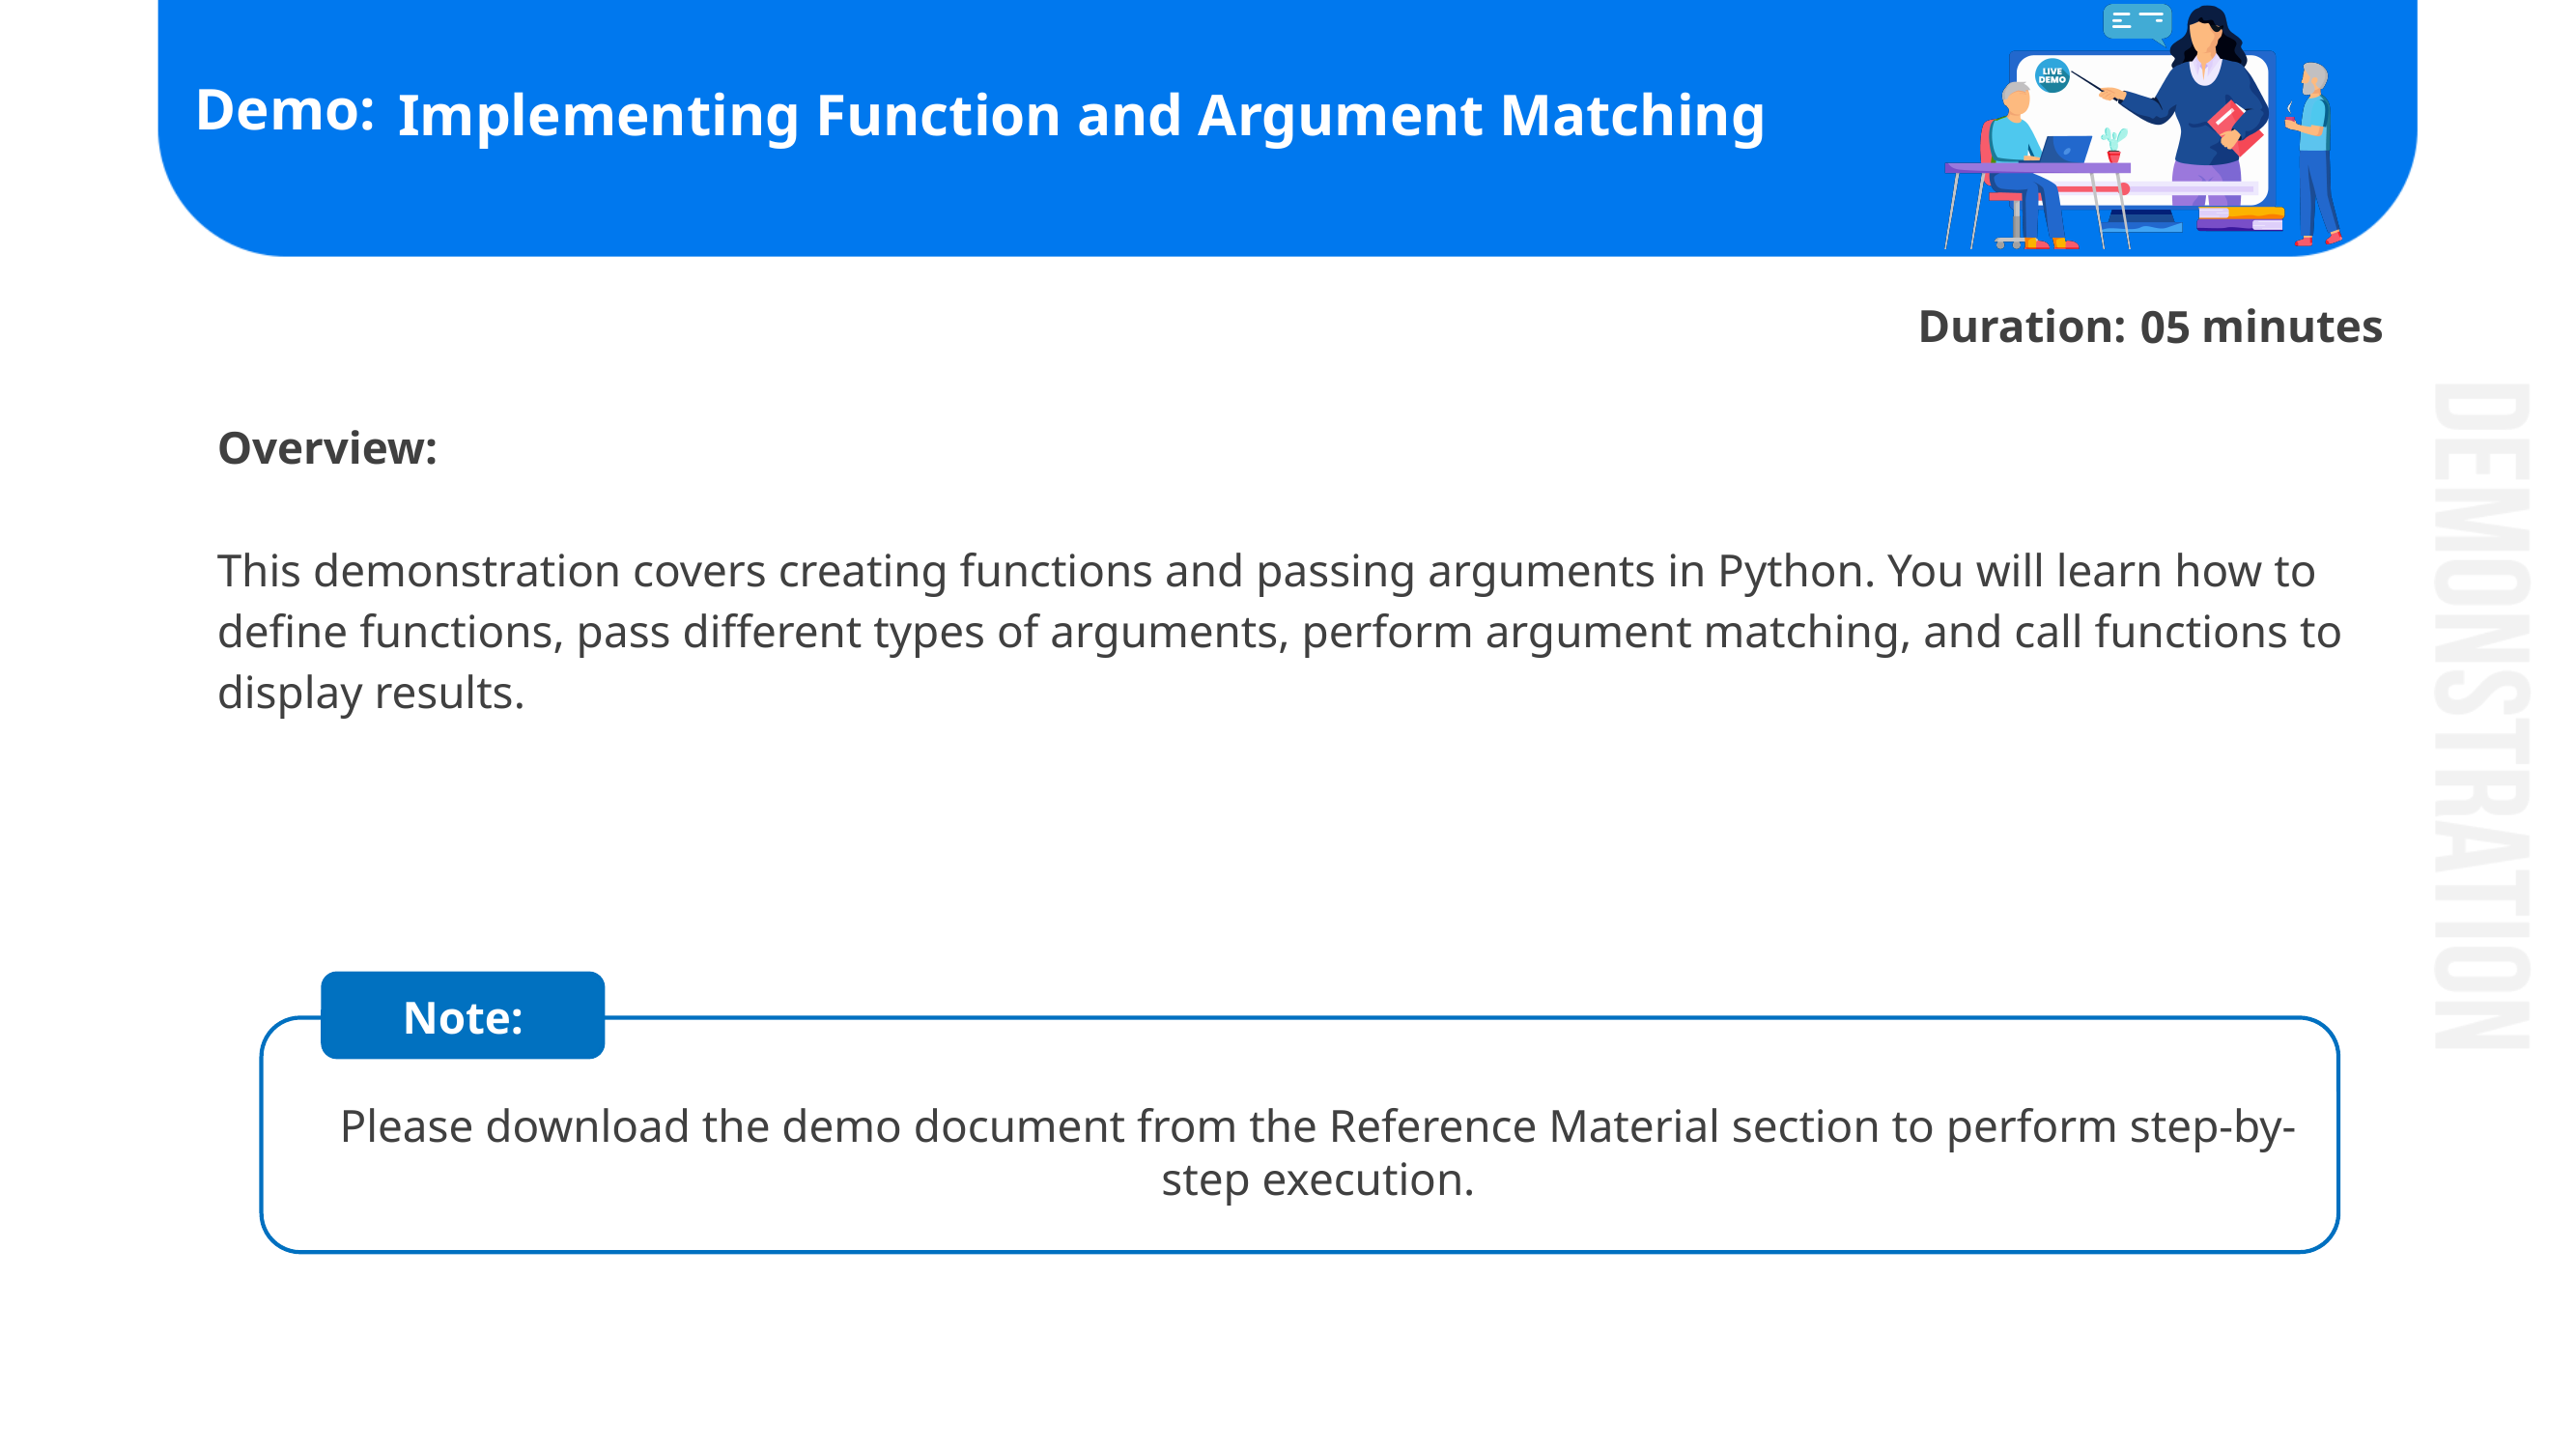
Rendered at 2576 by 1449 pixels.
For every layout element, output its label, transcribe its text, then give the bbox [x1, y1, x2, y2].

text_box Note: [323, 982, 604, 1067]
list Overview: This demonstration covers creating functions and passing arguments in Python. You will learn how to define functions, pass different types of arguments, perform argument matching, and call functions to display results. [202, 405, 2373, 593]
text_box [261, 1017, 2339, 1253]
title Implementing Function and Argument Matching [383, 52, 1920, 156]
picture [0, 0, 2576, 1449]
text_box [324, 973, 603, 982]
list 05 [2125, 284, 2216, 376]
